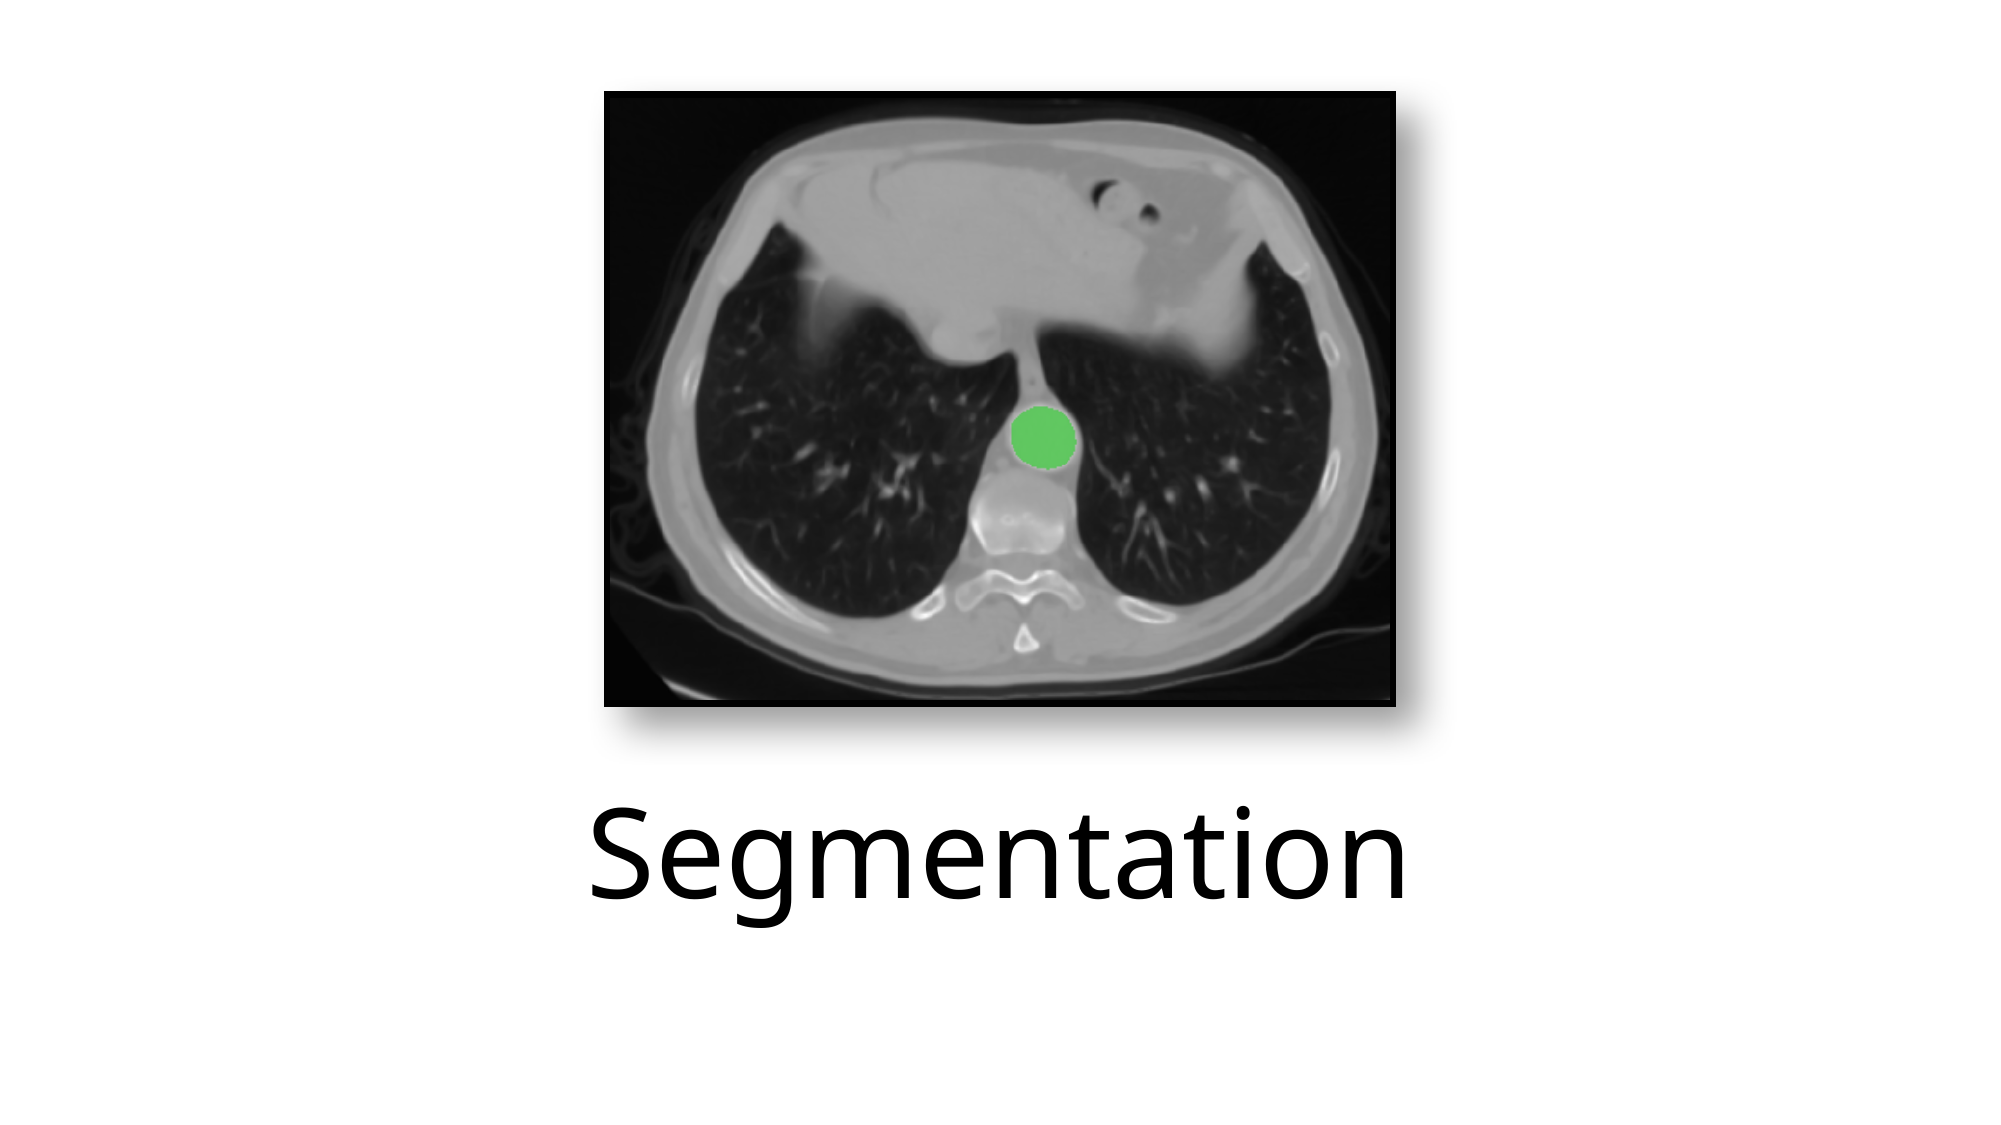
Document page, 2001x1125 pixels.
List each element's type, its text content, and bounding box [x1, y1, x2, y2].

title Segmentation [105, 749, 1895, 933]
picture [609, 97, 1391, 701]
